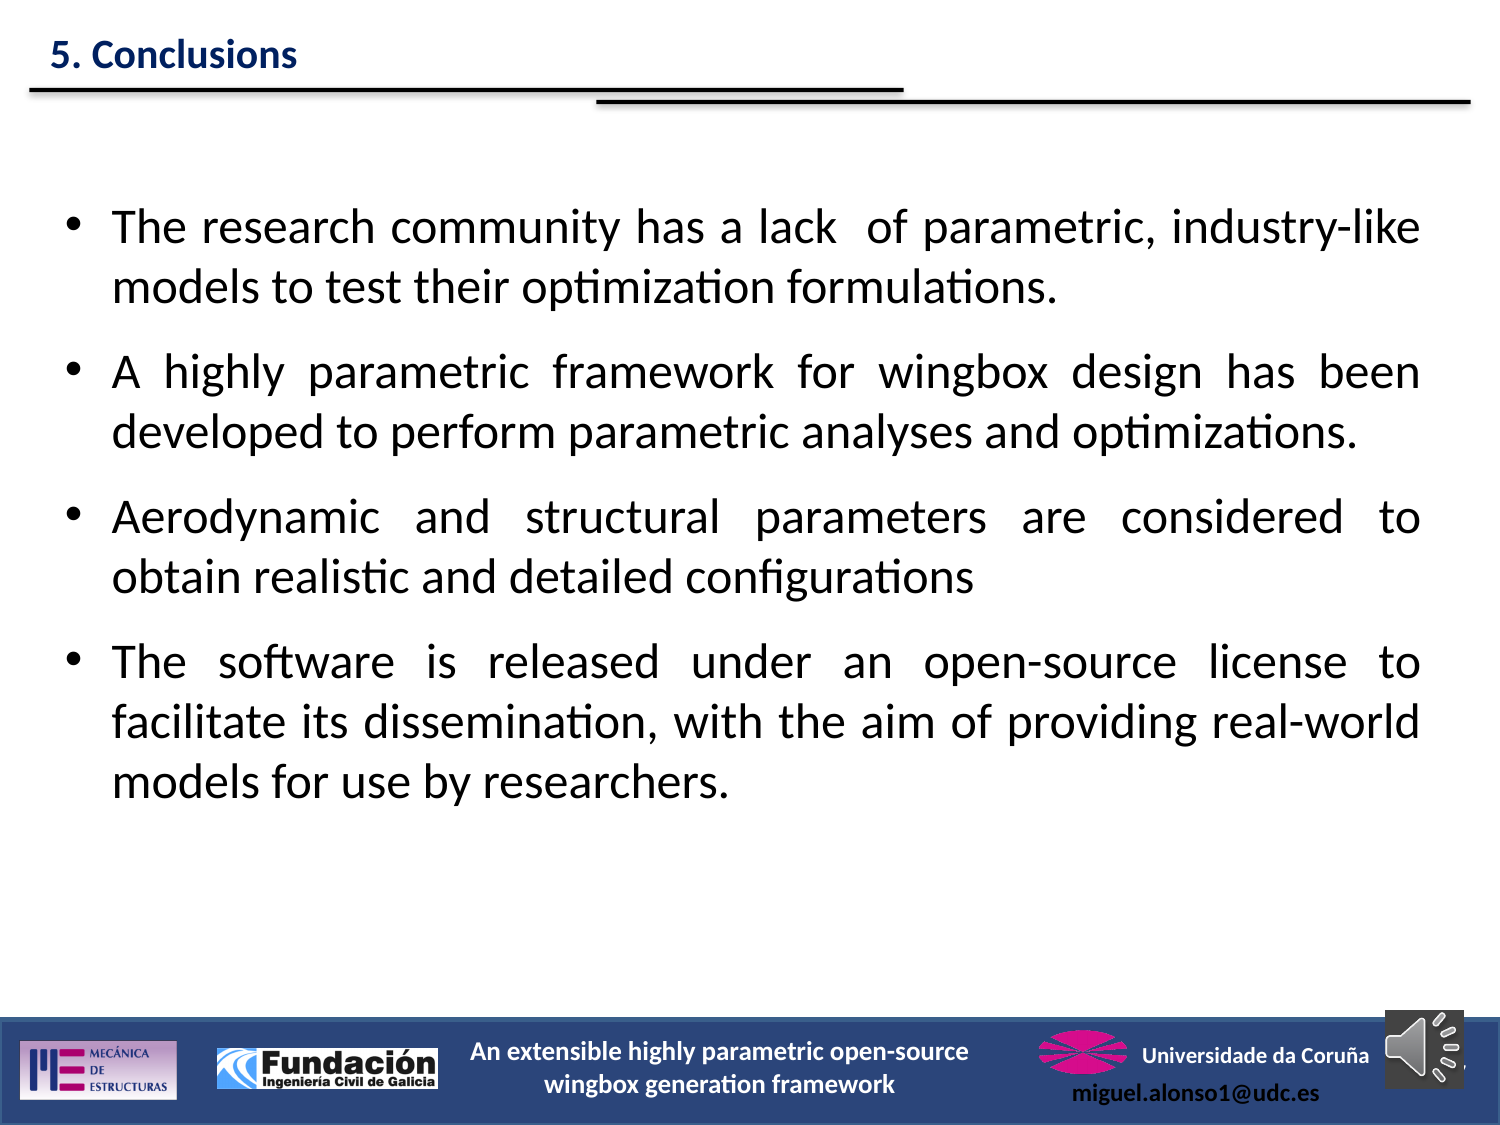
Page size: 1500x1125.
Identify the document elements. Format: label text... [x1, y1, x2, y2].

picture [19, 1040, 177, 1100]
text_box The research community has a lack of parametric, industry-like models to test their optimization formulations. A highly parametric framework for wingbox design has been developed to perform parametric analyses and optimizations. Aerodynamic and structural parameters are considered to obtain realistic and detailed configurations The software is released under an open-source license to facilitate its dissemination, with the aim of providing real-world models for use by researchers. [49, 185, 1437, 816]
picture [217, 1048, 438, 1089]
picture [1384, 1009, 1465, 1090]
picture [1037, 1029, 1136, 1075]
text_box 5. Conclusions [35, 19, 1500, 84]
